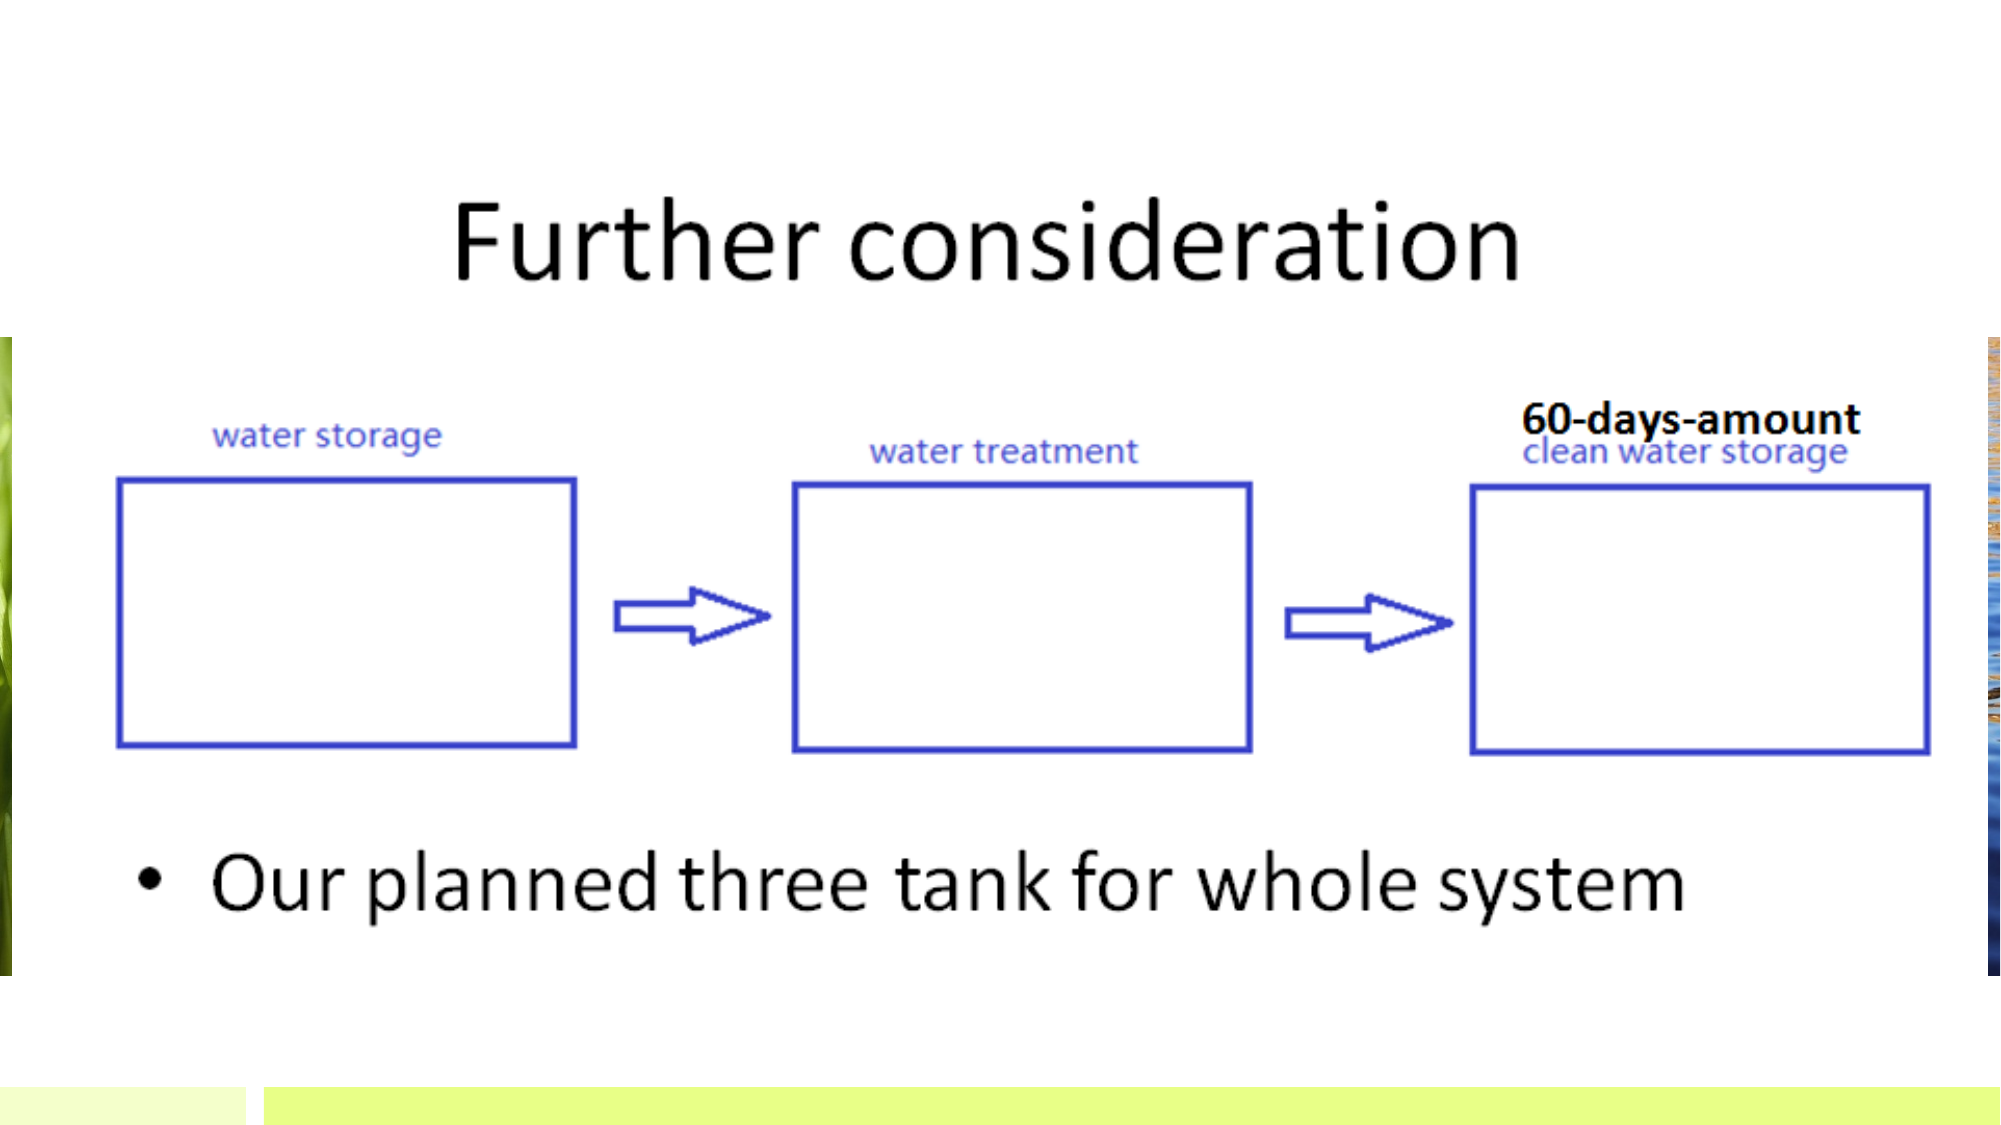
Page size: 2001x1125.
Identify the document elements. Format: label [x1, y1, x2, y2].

picture [0, 111, 2001, 1013]
